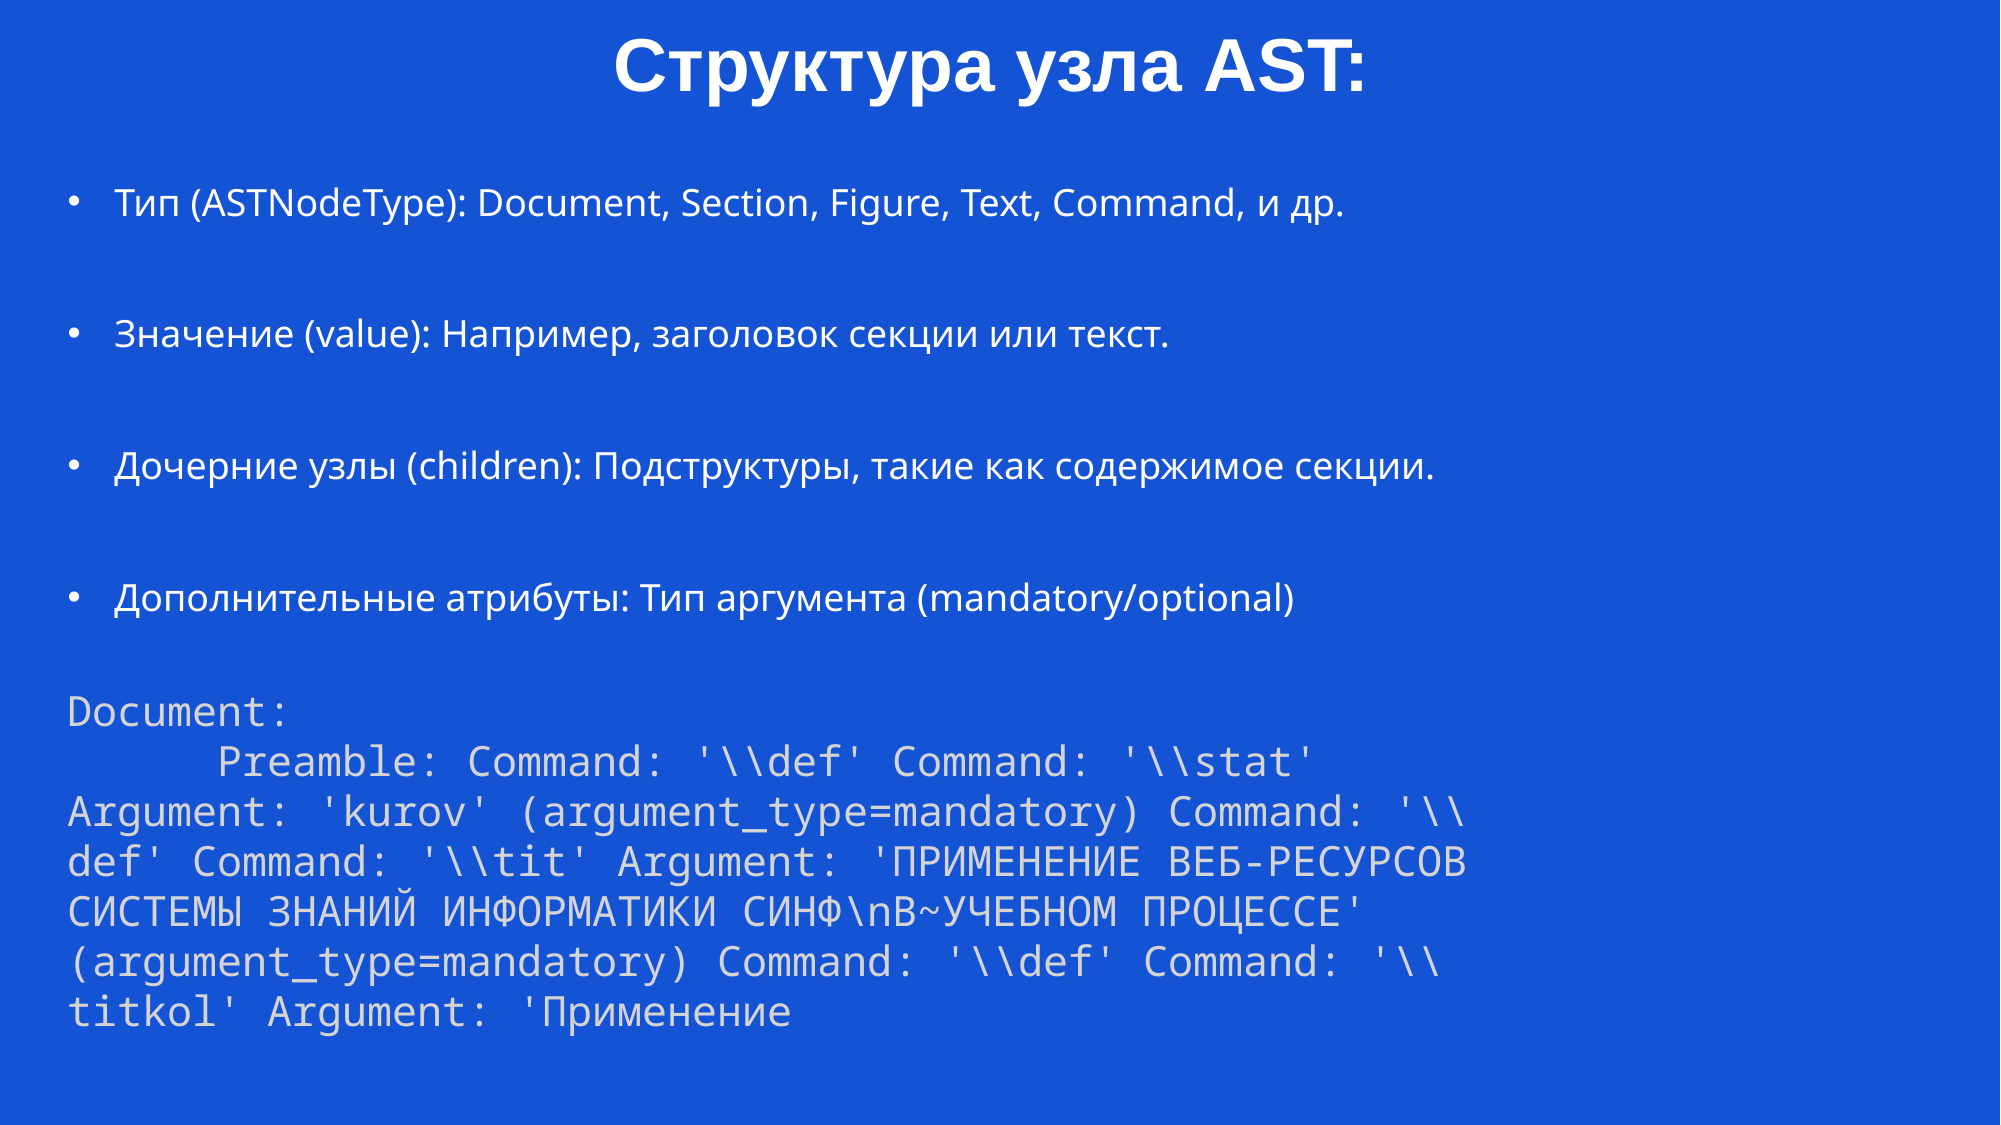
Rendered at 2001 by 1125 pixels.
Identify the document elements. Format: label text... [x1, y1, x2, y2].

subtitle Тип (ASTNodeType): Document, Section, Figure, Text, Command, и др. Значение (value): Например, заголовок секции или текст. Дочерние узлы (children): Подструктуры, такие как содержимое секции. Дополнительные атрибуты: Тип аргумента (mandatory/optional) Document: Preamble: Command: '\\def' Command: '\\stat' Argument: 'kurov' (argument_type=mandatory) Command: '\\def' Command: '\\tit' Argument: 'ПРИМЕНЕНИЕ ВЕБ-РЕСУРСОВ СИСТЕМЫ ЗНАНИЙ ИНФОРМАТИКИ СИНФ\nВ~УЧЕБНОМ ПРОЦЕССЕ' (argument_type=mandatory) Command: '\\def' Command: '\\titkol' Argument: 'Применение [67, 178, 1549, 480]
title Структура узла AST: [310, 46, 1694, 197]
